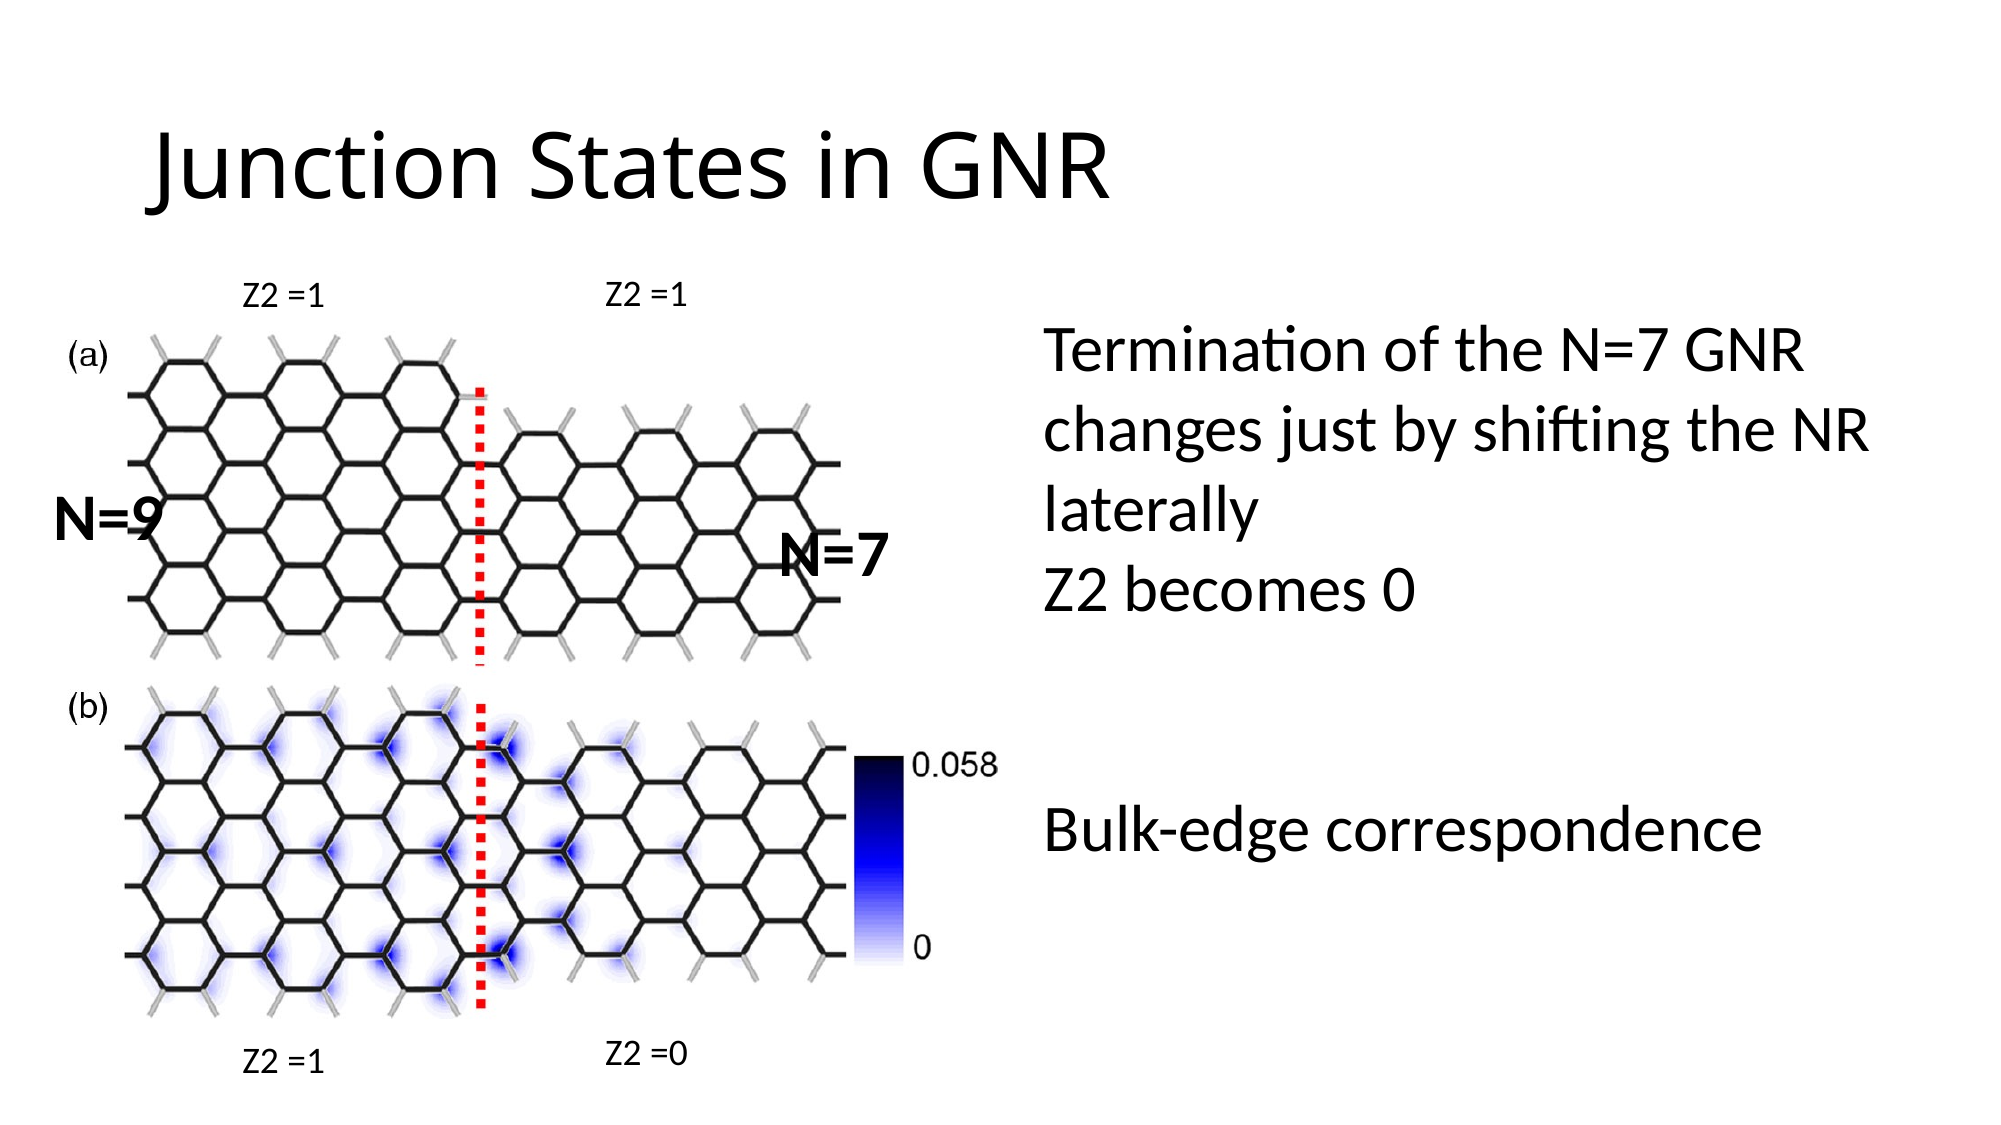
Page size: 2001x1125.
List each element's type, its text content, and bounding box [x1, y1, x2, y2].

text_box Z2 =0 [590, 1021, 712, 1081]
text_box Z2 =1 [227, 262, 349, 323]
picture [67, 331, 1000, 1021]
title Junction States in GNR [137, 59, 1863, 278]
text_box Termination of the N=7 GNR changes just by shifting the NR laterally Z2 becomes 0 Bulk-edge correspondence [1029, 297, 2000, 872]
text_box Z2 =1 [227, 1028, 349, 1089]
text_box Z2 =1 [590, 261, 712, 322]
text_box N=9 [38, 466, 67, 562]
